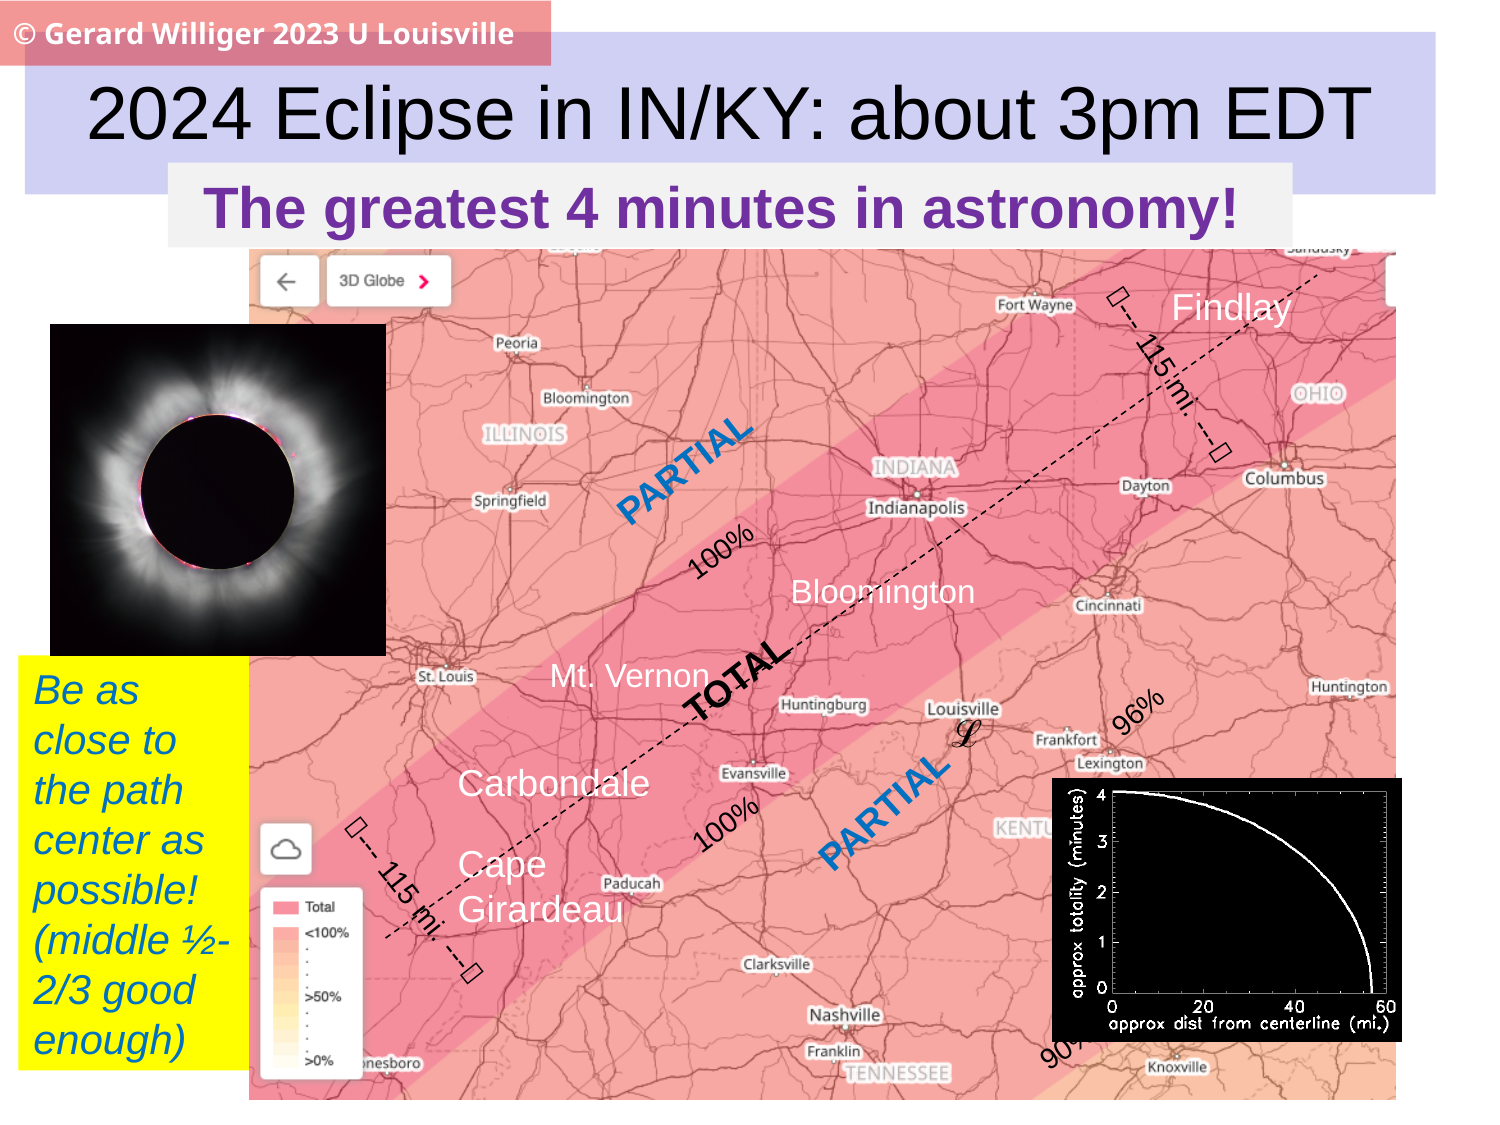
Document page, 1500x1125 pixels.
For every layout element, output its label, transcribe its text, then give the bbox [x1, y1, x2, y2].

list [249, 664, 1396, 1101]
picture [1052, 778, 1402, 1042]
text_box © Gerard Williger 2023 U Louisville [0, 0, 552, 66]
text_box Be as close to the path center as possible! (middle ½- 2/3 good enough) [18, 655, 244, 1071]
title 2024 Eclipse in IN/KY: about 3pm EDT [24, 31, 1436, 195]
picture [49, 324, 385, 656]
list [249, 249, 1396, 776]
text_box The greatest 4 minutes in astronomy! [167, 162, 1293, 248]
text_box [385, 274, 1318, 939]
